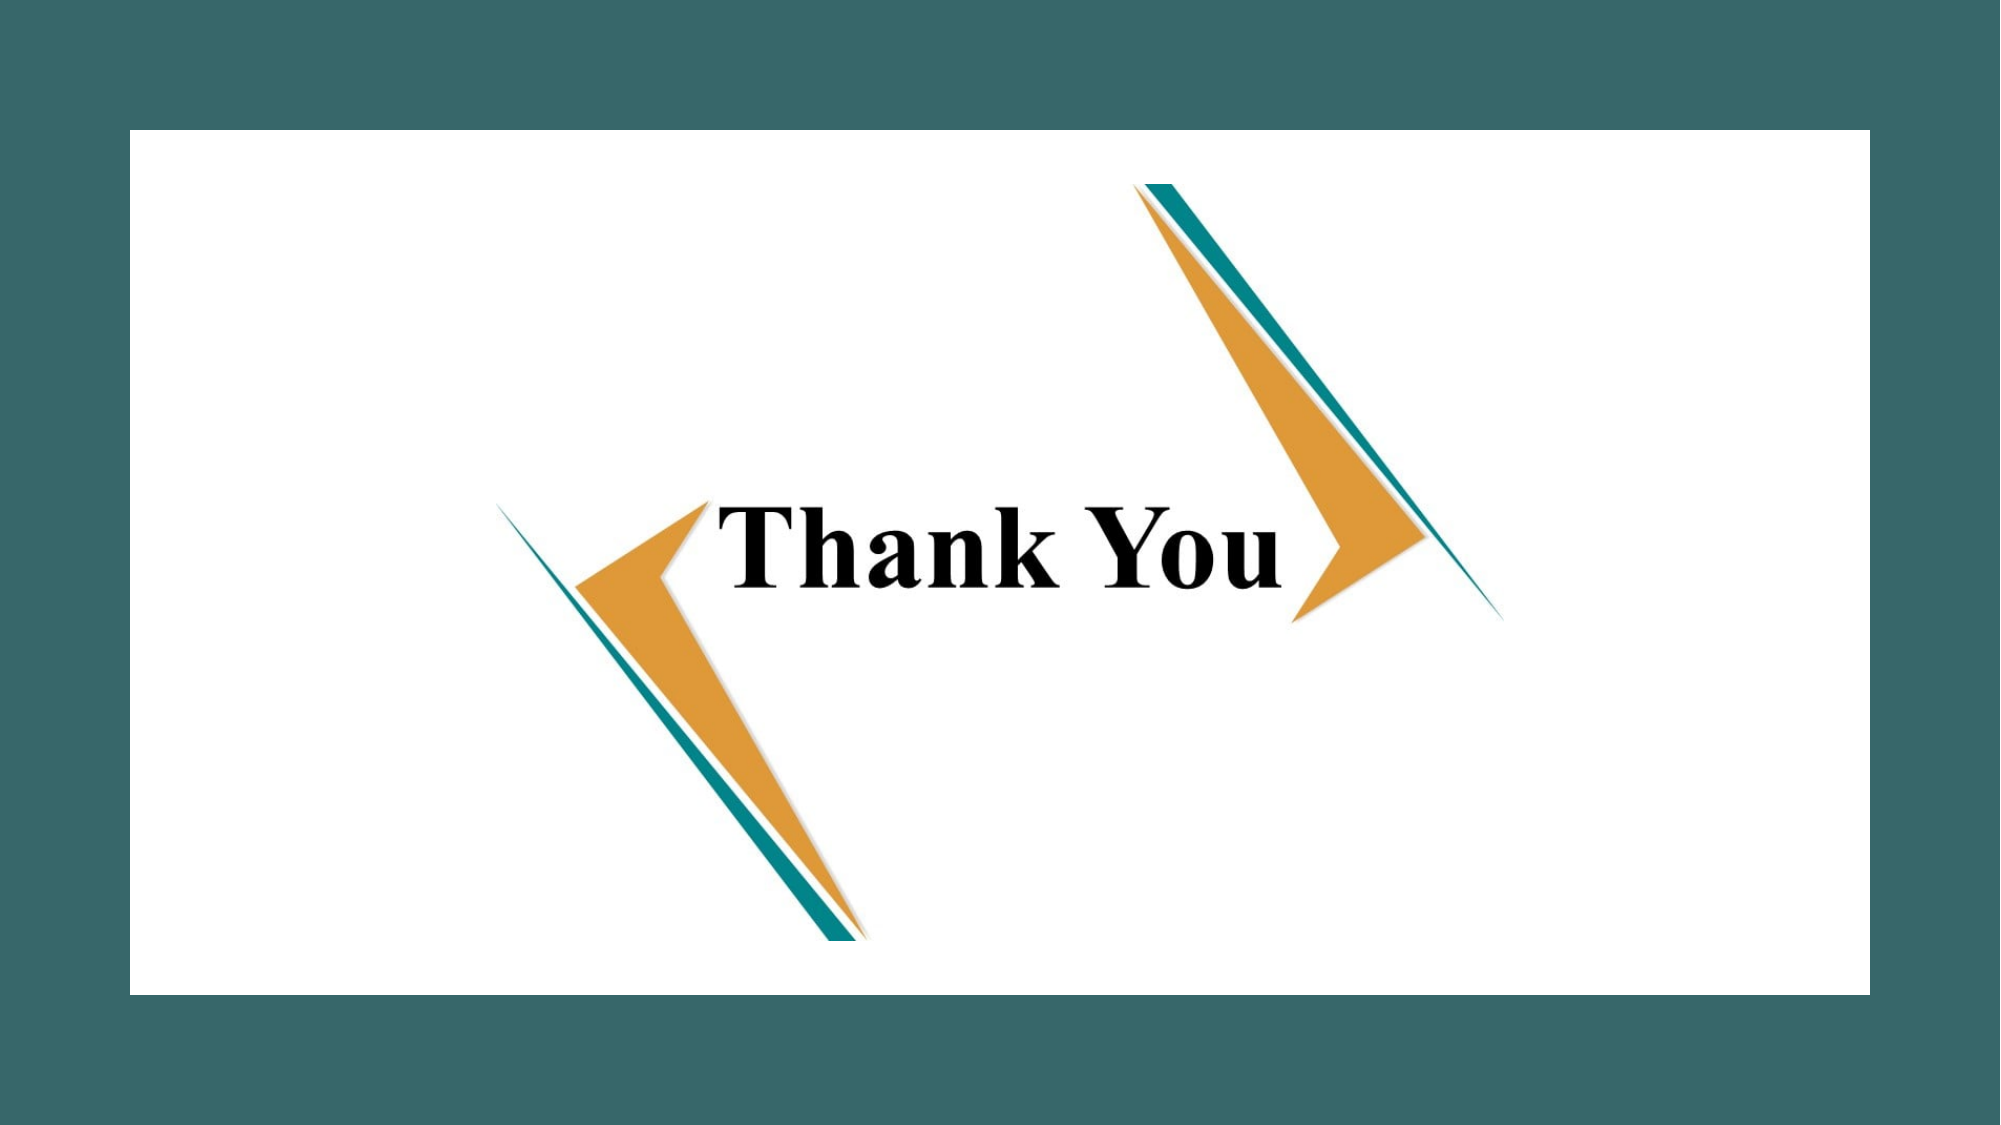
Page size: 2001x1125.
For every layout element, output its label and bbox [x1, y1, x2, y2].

text_box [131, 131, 1869, 994]
picture [495, 184, 1504, 941]
text_box [0, 0, 2000, 1125]
